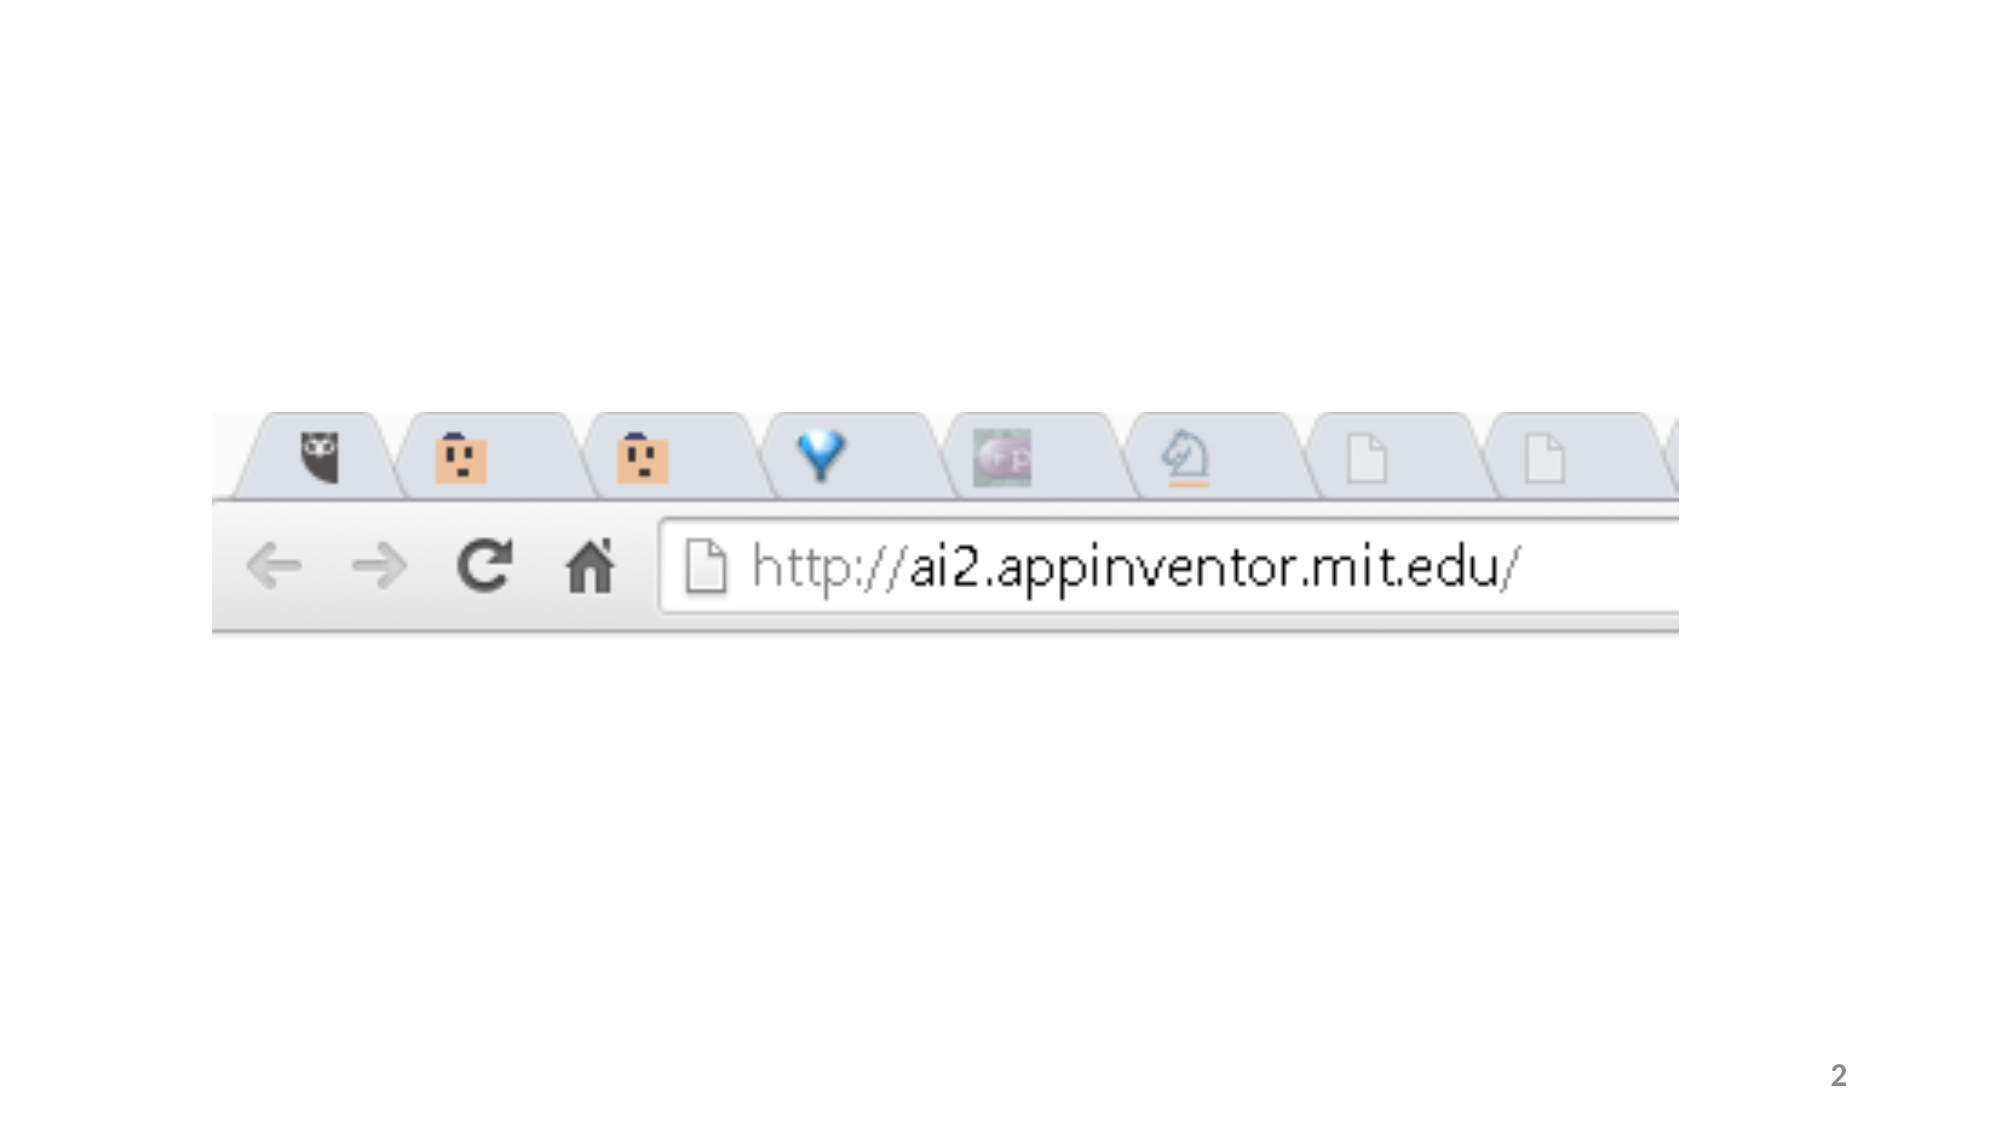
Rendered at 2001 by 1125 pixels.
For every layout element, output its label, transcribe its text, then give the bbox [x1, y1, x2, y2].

slide_number 2 [1412, 1042, 1863, 1103]
picture [212, 412, 1679, 638]
